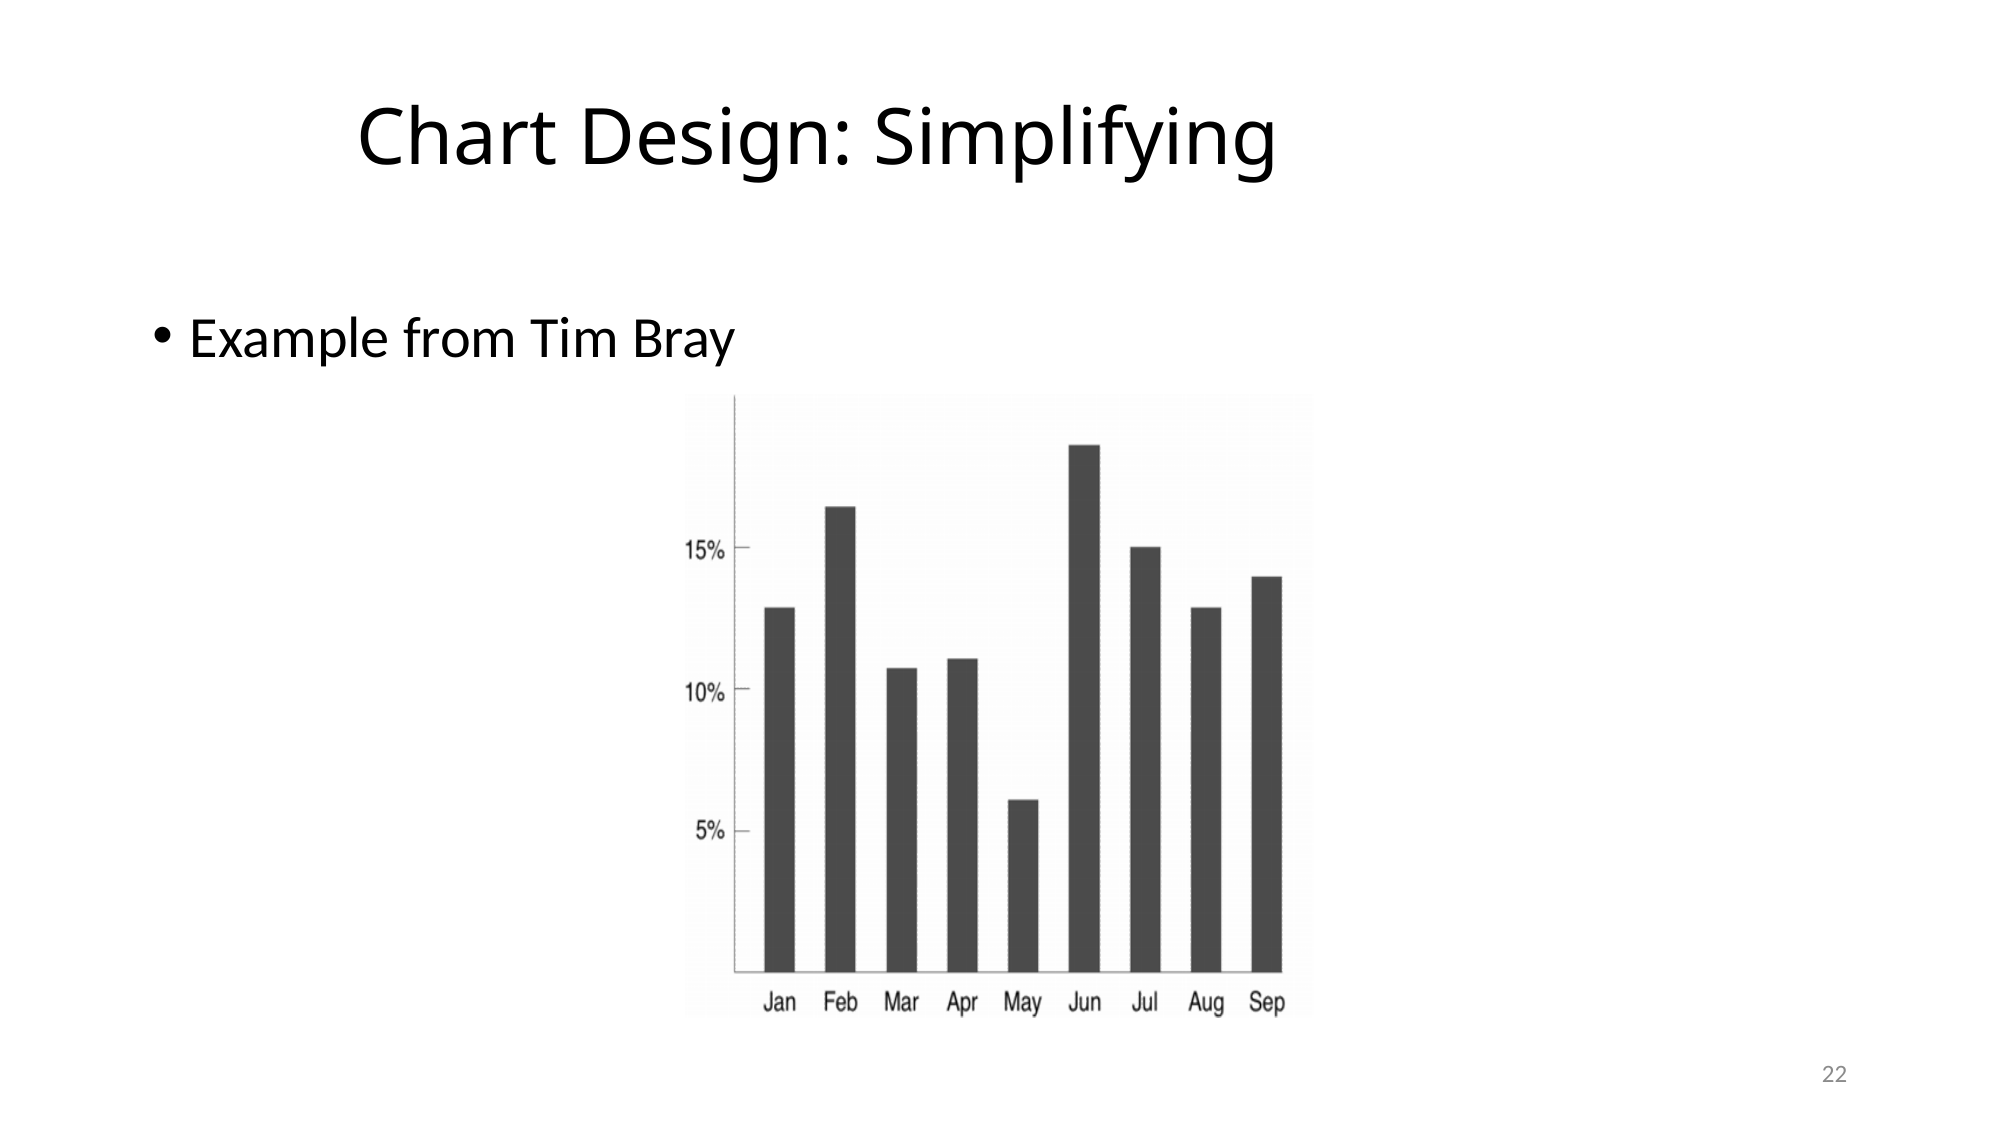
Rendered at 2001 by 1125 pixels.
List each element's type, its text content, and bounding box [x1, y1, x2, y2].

title Chart Design: Simplifying [341, 89, 1659, 189]
picture [685, 394, 1314, 1018]
slide_number 22 [1412, 1042, 1863, 1103]
list Example from Tim Bray [137, 299, 1863, 1014]
